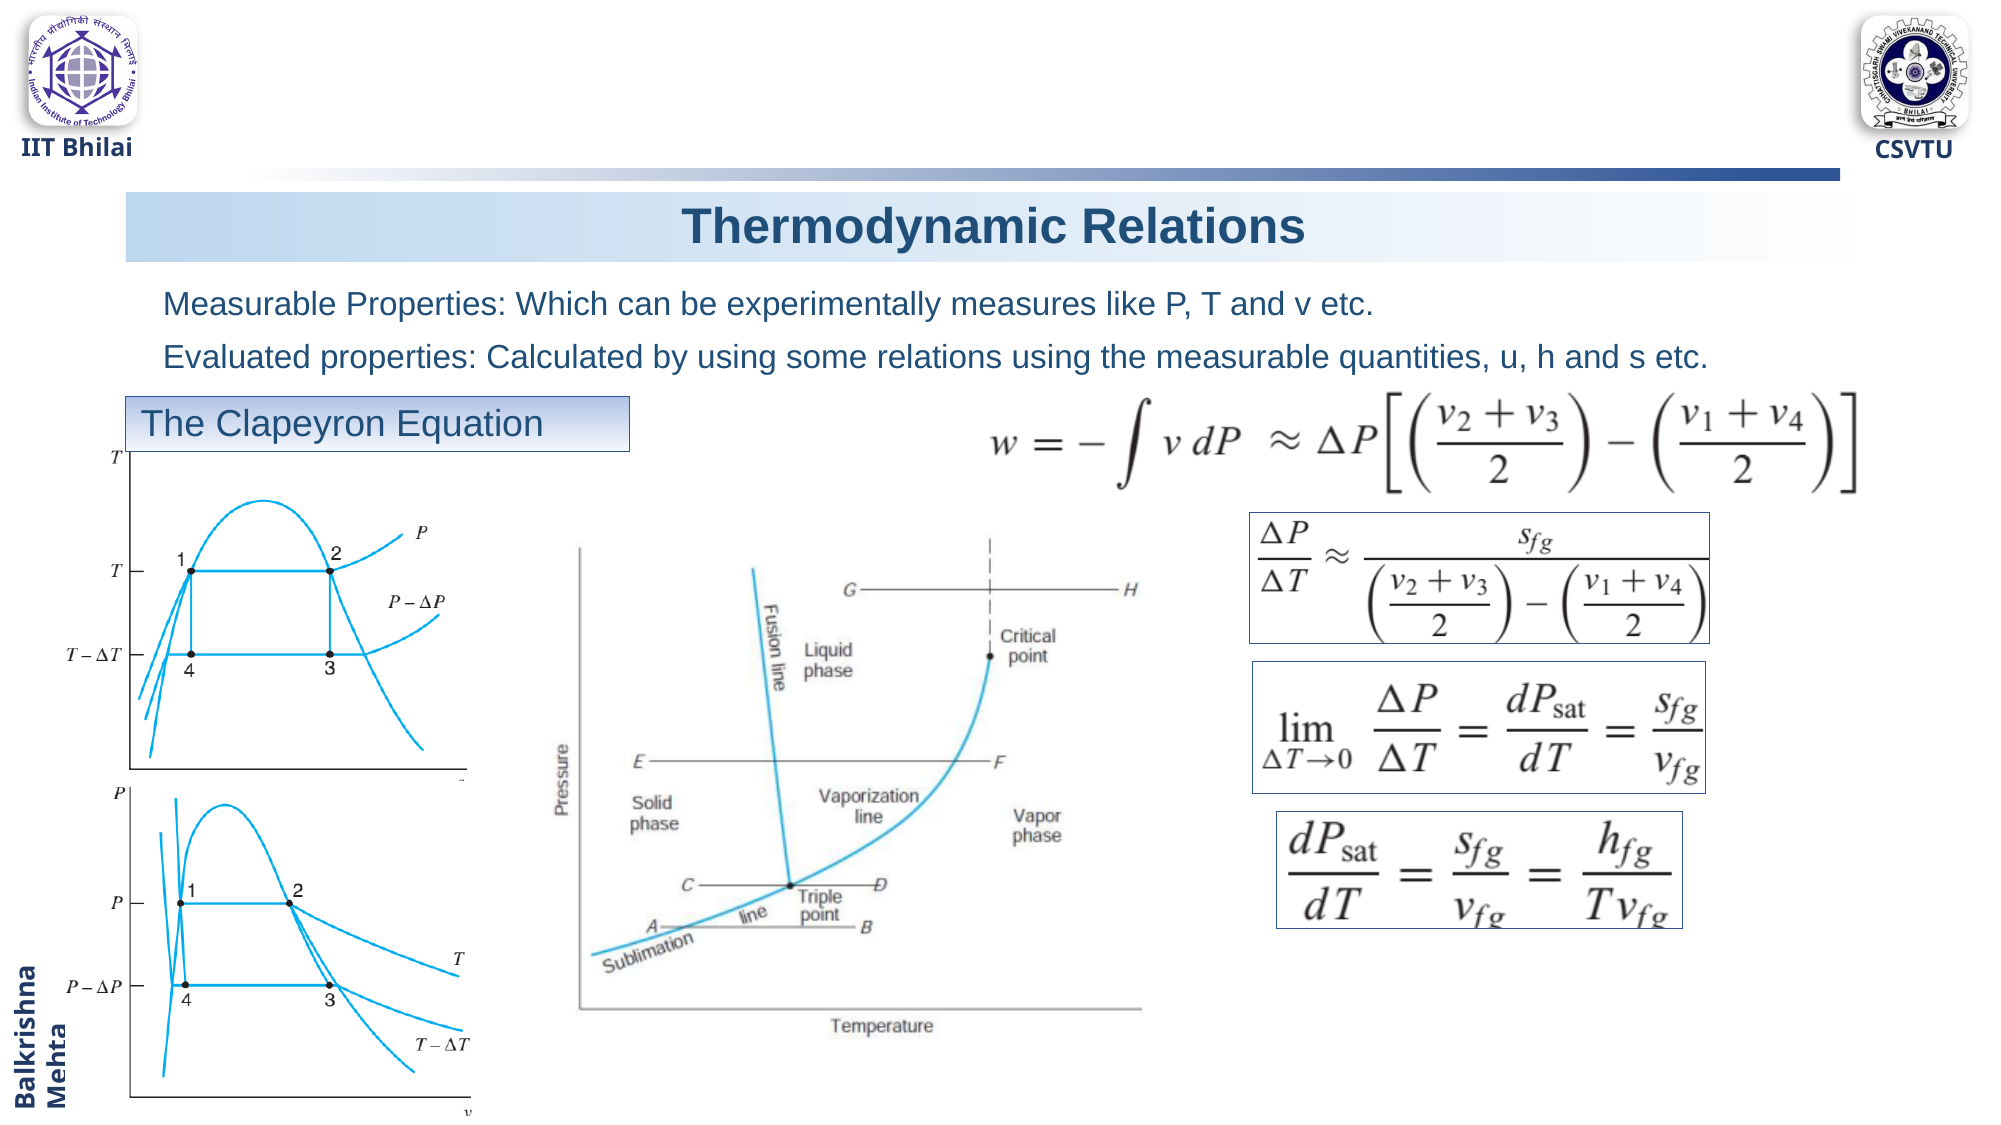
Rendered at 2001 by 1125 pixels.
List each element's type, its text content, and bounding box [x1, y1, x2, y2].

text_box Thermodynamic Relations [125, 192, 1876, 262]
picture [535, 523, 1142, 1039]
picture [966, 388, 1876, 507]
text_box Measurable Properties: Which can be experimentally measures like P, T and v etc. Evaluated properties: Calculated by using some relations using the measurable quantities, u, h and s etc. [148, 275, 1812, 383]
picture [1276, 811, 1683, 929]
picture [64, 445, 480, 1116]
picture [28, 15, 138, 126]
picture [1861, 15, 1969, 129]
picture [1252, 660, 1706, 794]
picture [1249, 512, 1710, 644]
text_box The Clapeyron Equation [125, 396, 630, 452]
